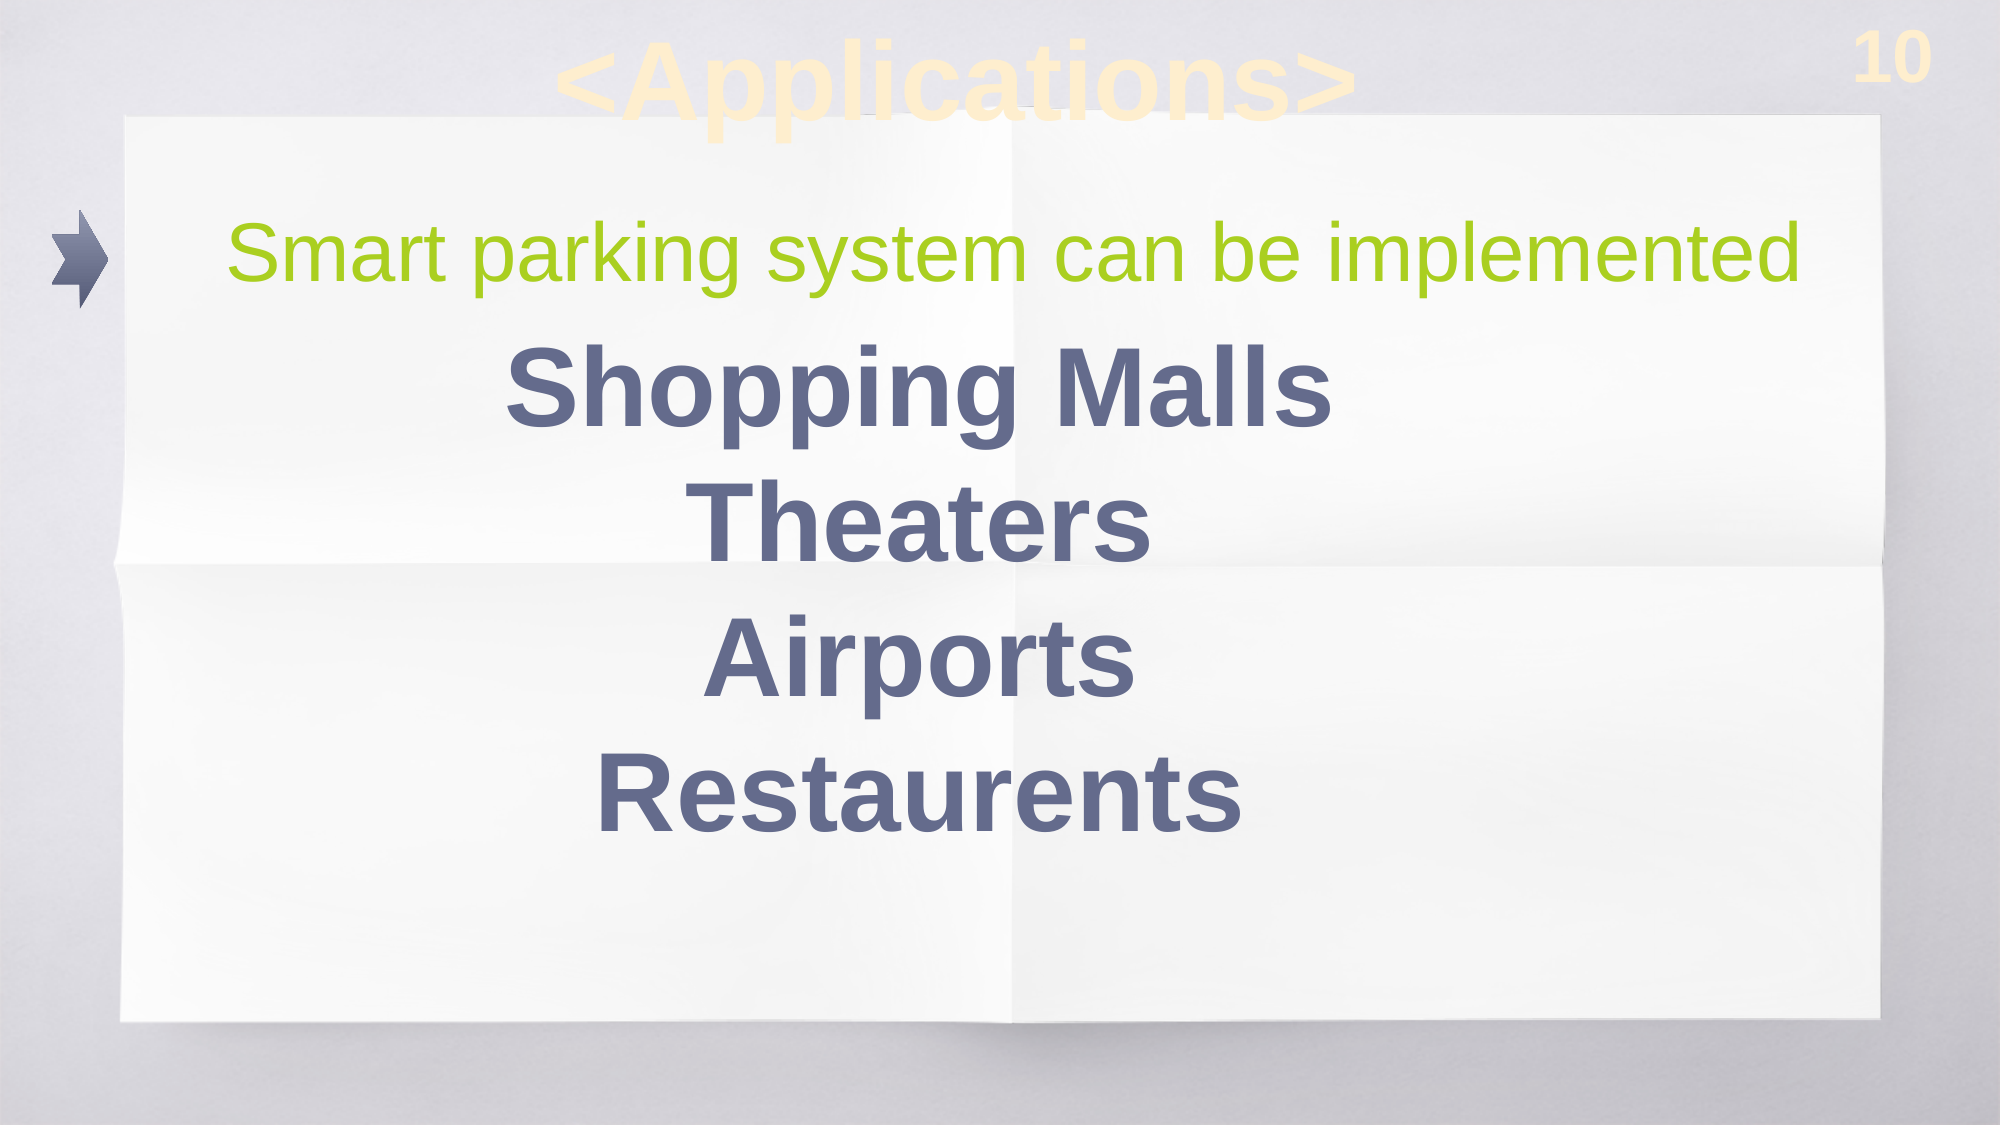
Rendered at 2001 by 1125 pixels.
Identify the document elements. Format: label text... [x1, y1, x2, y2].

text_box Smart parking system can be implemented [210, 190, 1819, 306]
text_box 10 [1392, 0, 2000, 105]
picture [0, 0, 2000, 1125]
text_box [51, 210, 109, 309]
text_box <Applications> [538, 0, 1375, 150]
text_box Shopping Malls Theaters Airports Restaurents [489, 306, 1351, 862]
